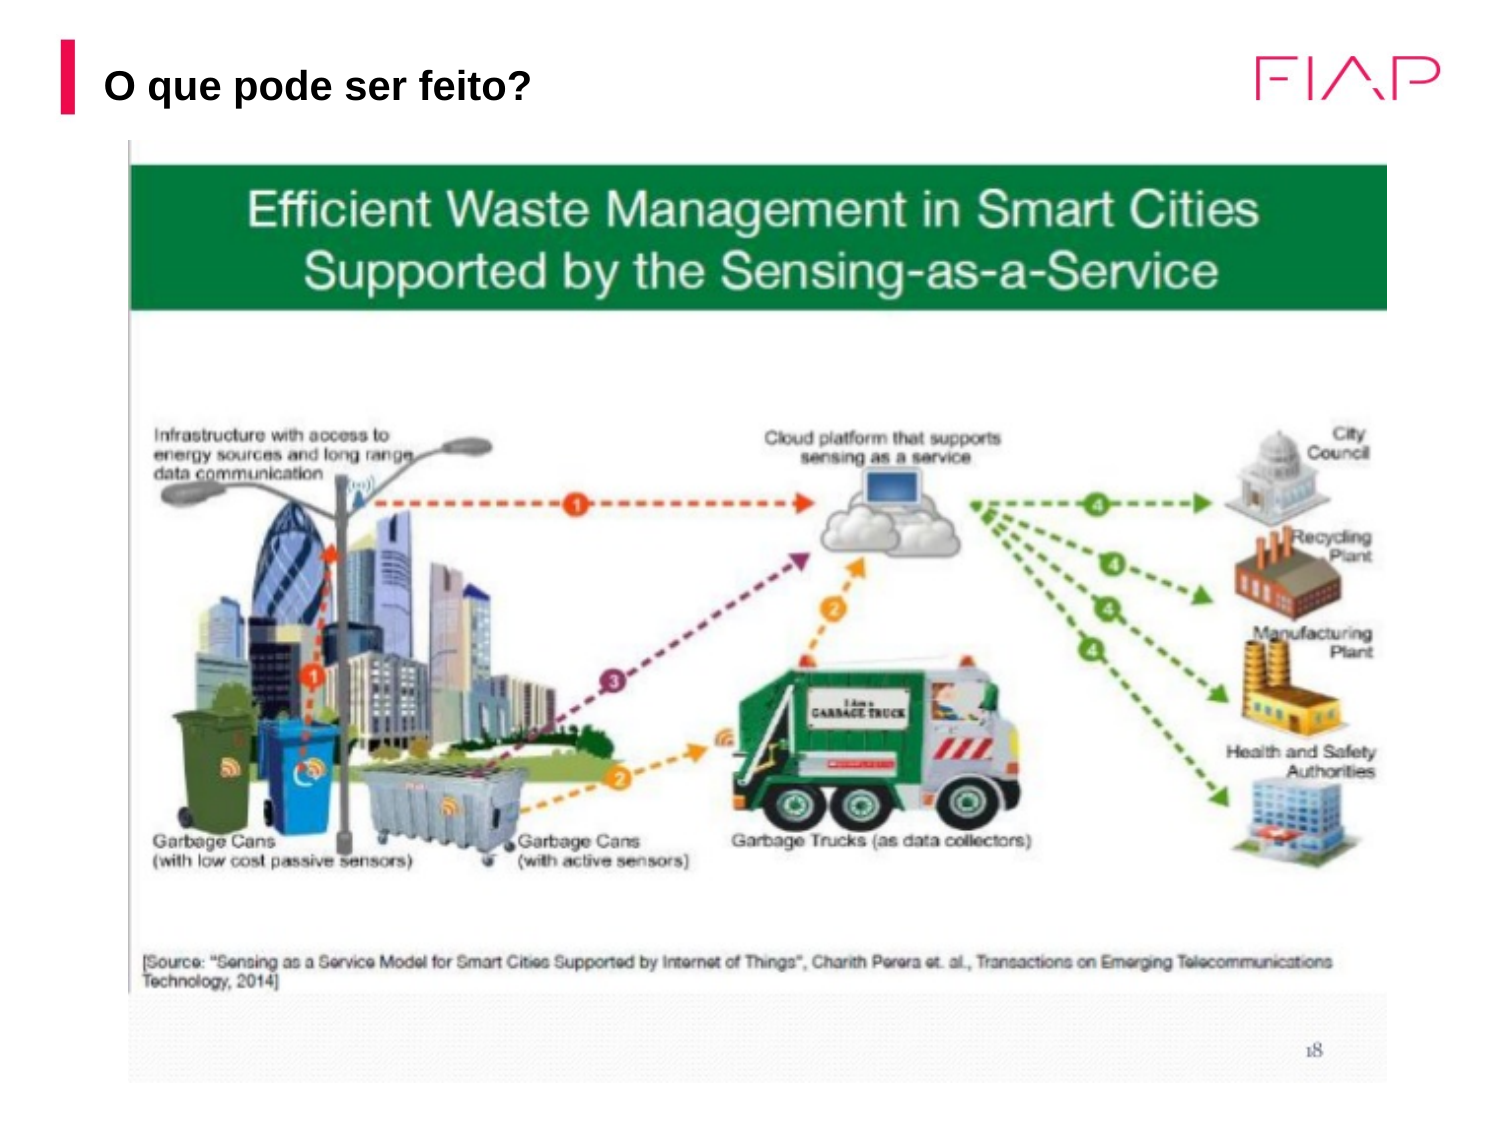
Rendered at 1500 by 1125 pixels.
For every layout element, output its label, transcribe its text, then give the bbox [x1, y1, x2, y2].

title O que pode ser feito? [88, 42, 1282, 126]
picture [0, 0, 1500, 1125]
